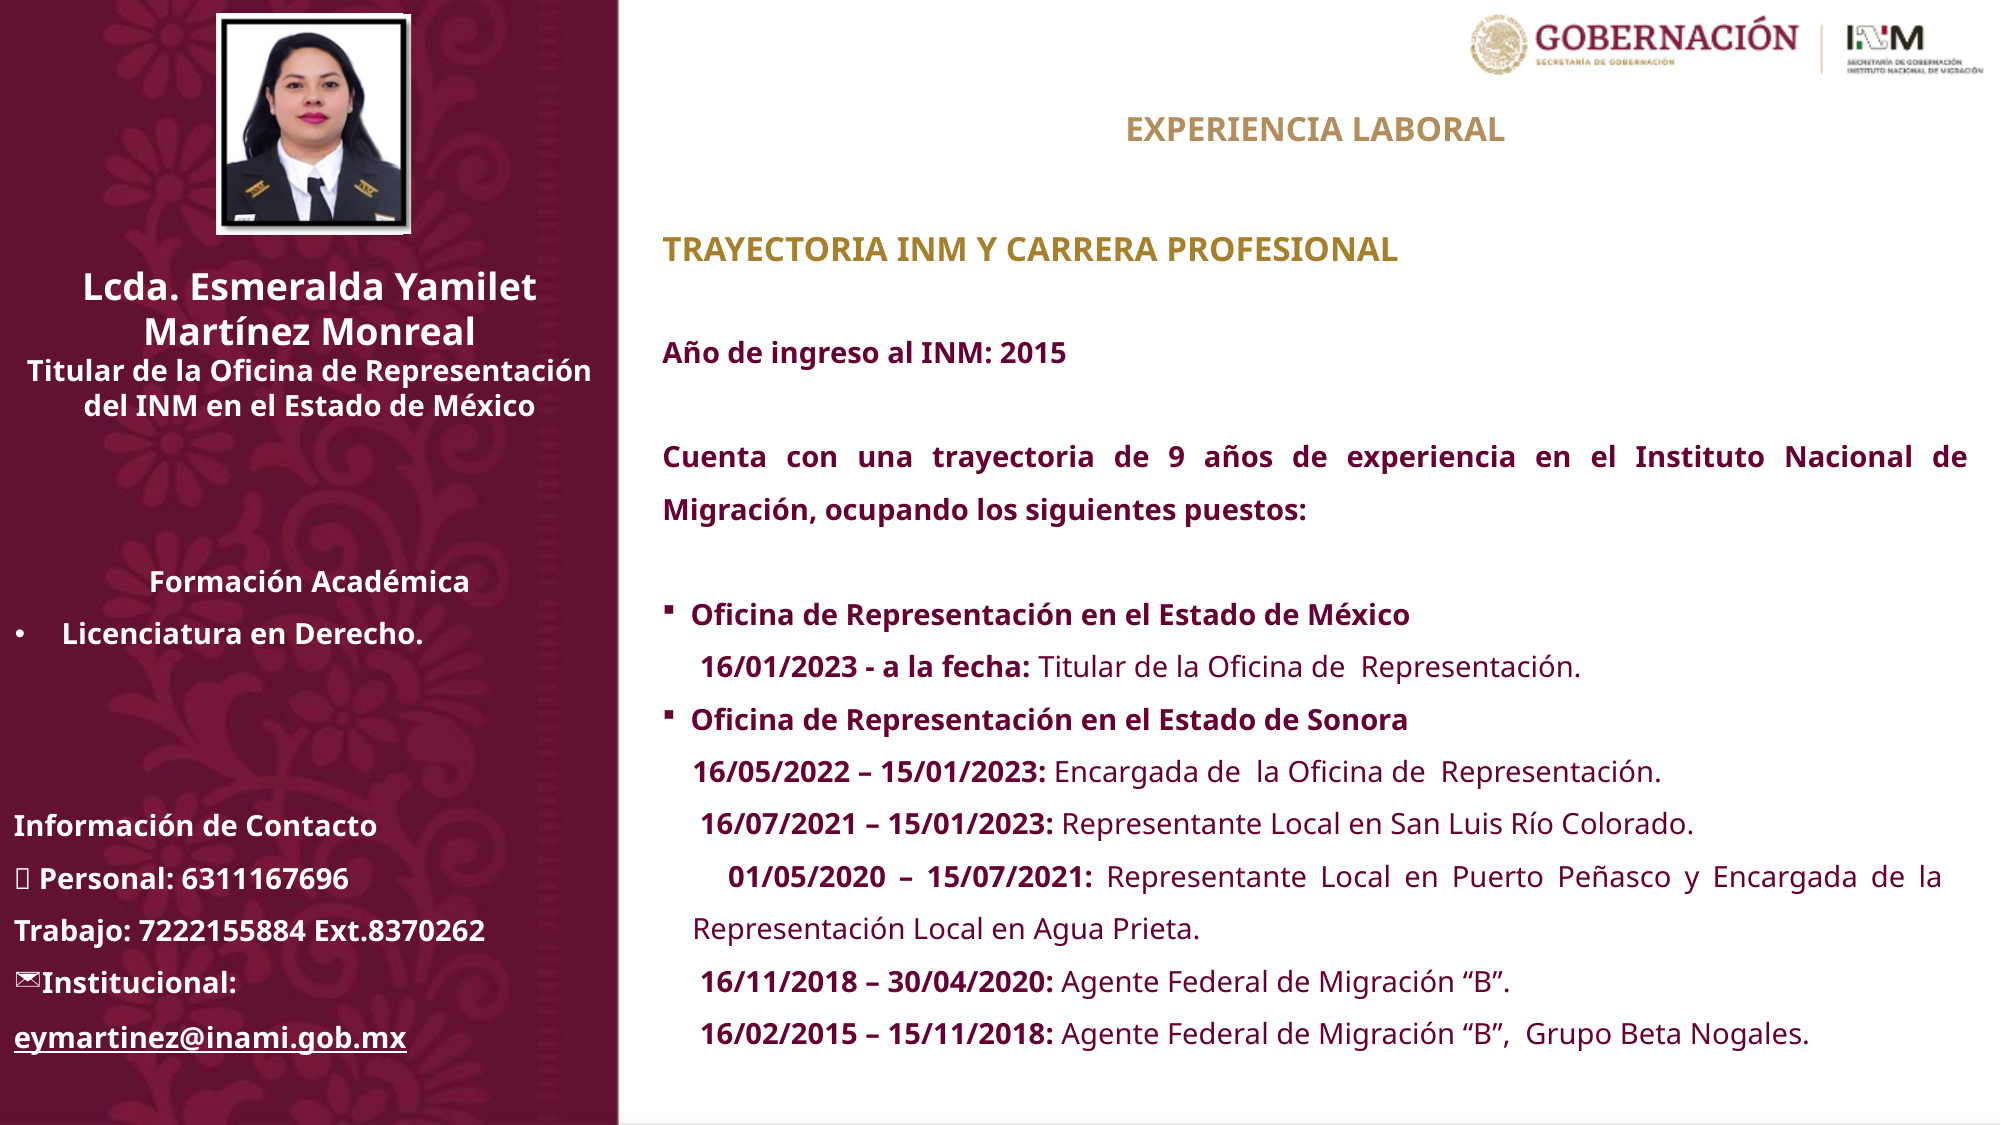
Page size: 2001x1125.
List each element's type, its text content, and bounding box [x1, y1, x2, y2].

text_box EXPERIENCIA LABORAL TRAYECTORIA INM Y CARRERA PROFESIONAL Año de ingreso al INM: 2015 Cuenta con una trayectoria de 9 años de experiencia en el Instituto Nacional de Migración, ocupando los siguientes puestos: Oficina de Representación en el Estado de México 16/01/2023 - a la fecha: Titular de la Oficina de Representación. Oficina de Representación en el Estado de Sonora 16/05/2022 – 15/01/2023: Encargada de la Oficina de Representación. 16/07/2021 – 15/01/2023: Representante Local en San Luis Río Colorado. 01/05/2020 – 15/07/2021: Representante Local en Puerto Peñasco y Encargada de la Representación Local en Agua Prieta. 16/11/2018 – 30/04/2020: Agente Federal de Migración “B”. 16/02/2015 – 15/11/2018: Agente Federal de Migración “B”, Grupo Beta Nogales. [647, 80, 1985, 1058]
text_box Formación Académica Licenciatura en Derecho. [0, 538, 620, 658]
picture [0, 0, 2001, 1125]
text_box Lcda. Esmeralda Yamilet Martínez Monreal Titular de la Oficina de Representación del INM en el Estado de México [0, 255, 620, 430]
text_box Información de Contacto  Personal: 6311167696 Trabajo: 7222155884 Ext.8370262 Institucional: eymartinez@inami.gob.mx [0, 782, 619, 1120]
